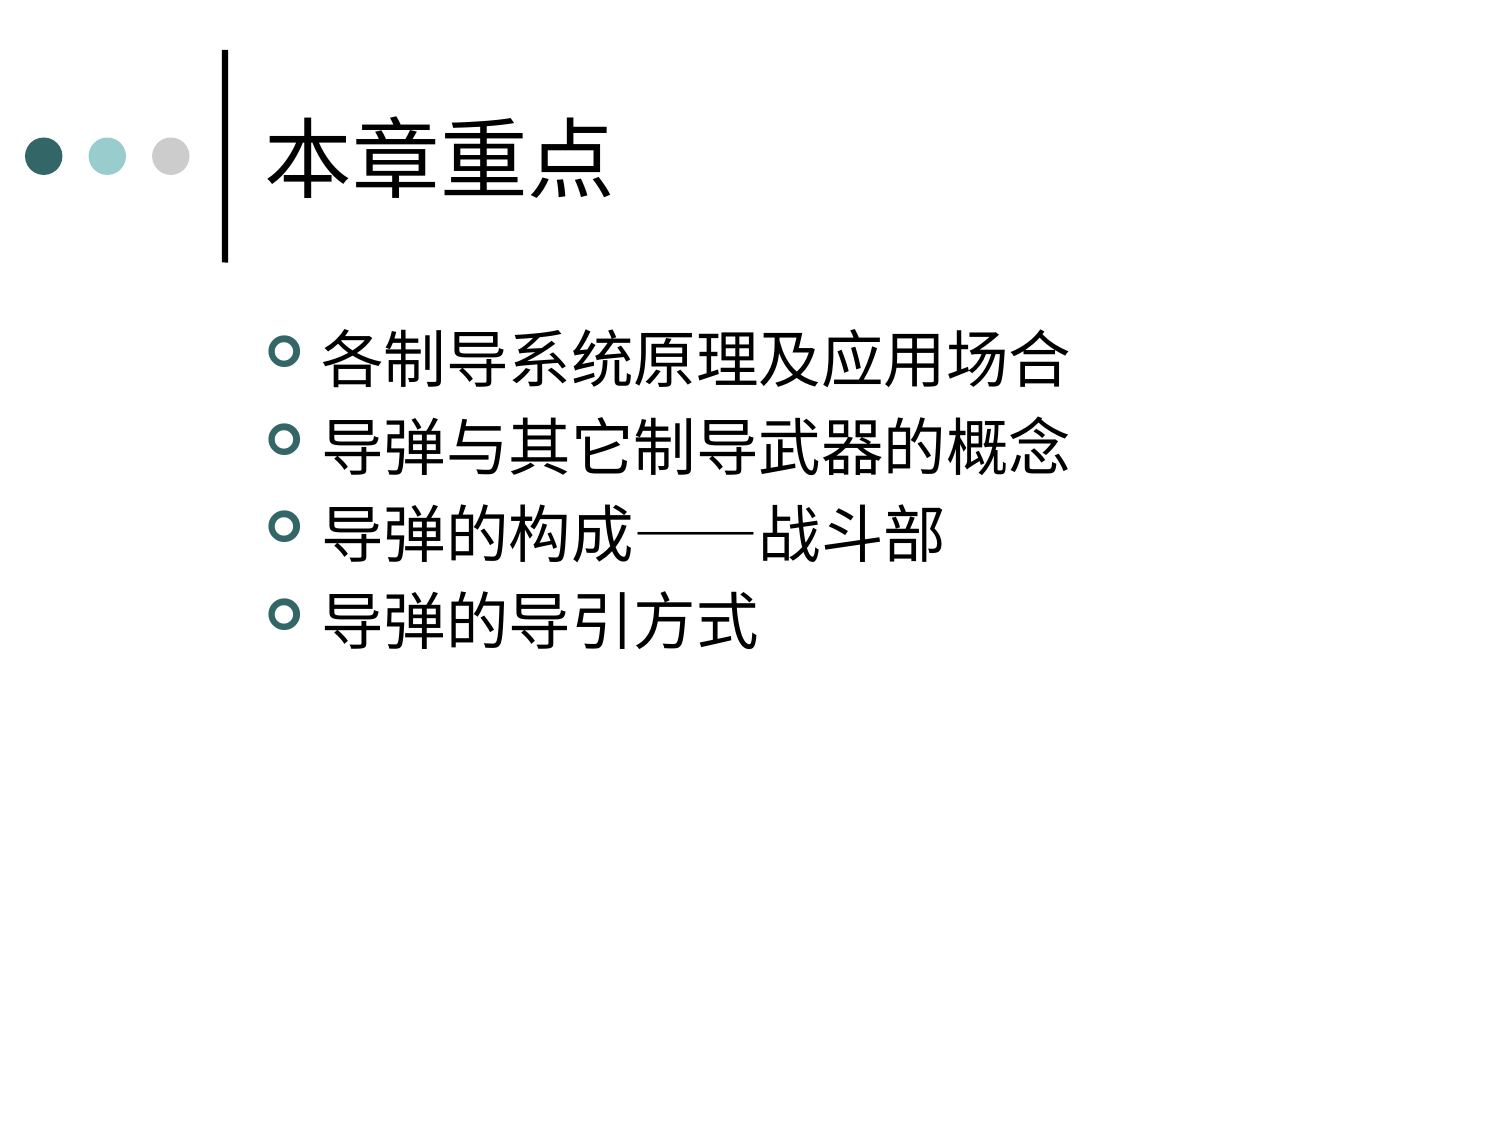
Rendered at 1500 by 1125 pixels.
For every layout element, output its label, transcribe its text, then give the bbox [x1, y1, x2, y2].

list 各制导系统原理及应用场合 导弹与其它制导武器的概念 导弹的构成——战斗部 导弹的导引方式 [249, 312, 1400, 988]
title 本章重点 [249, 31, 1400, 282]
